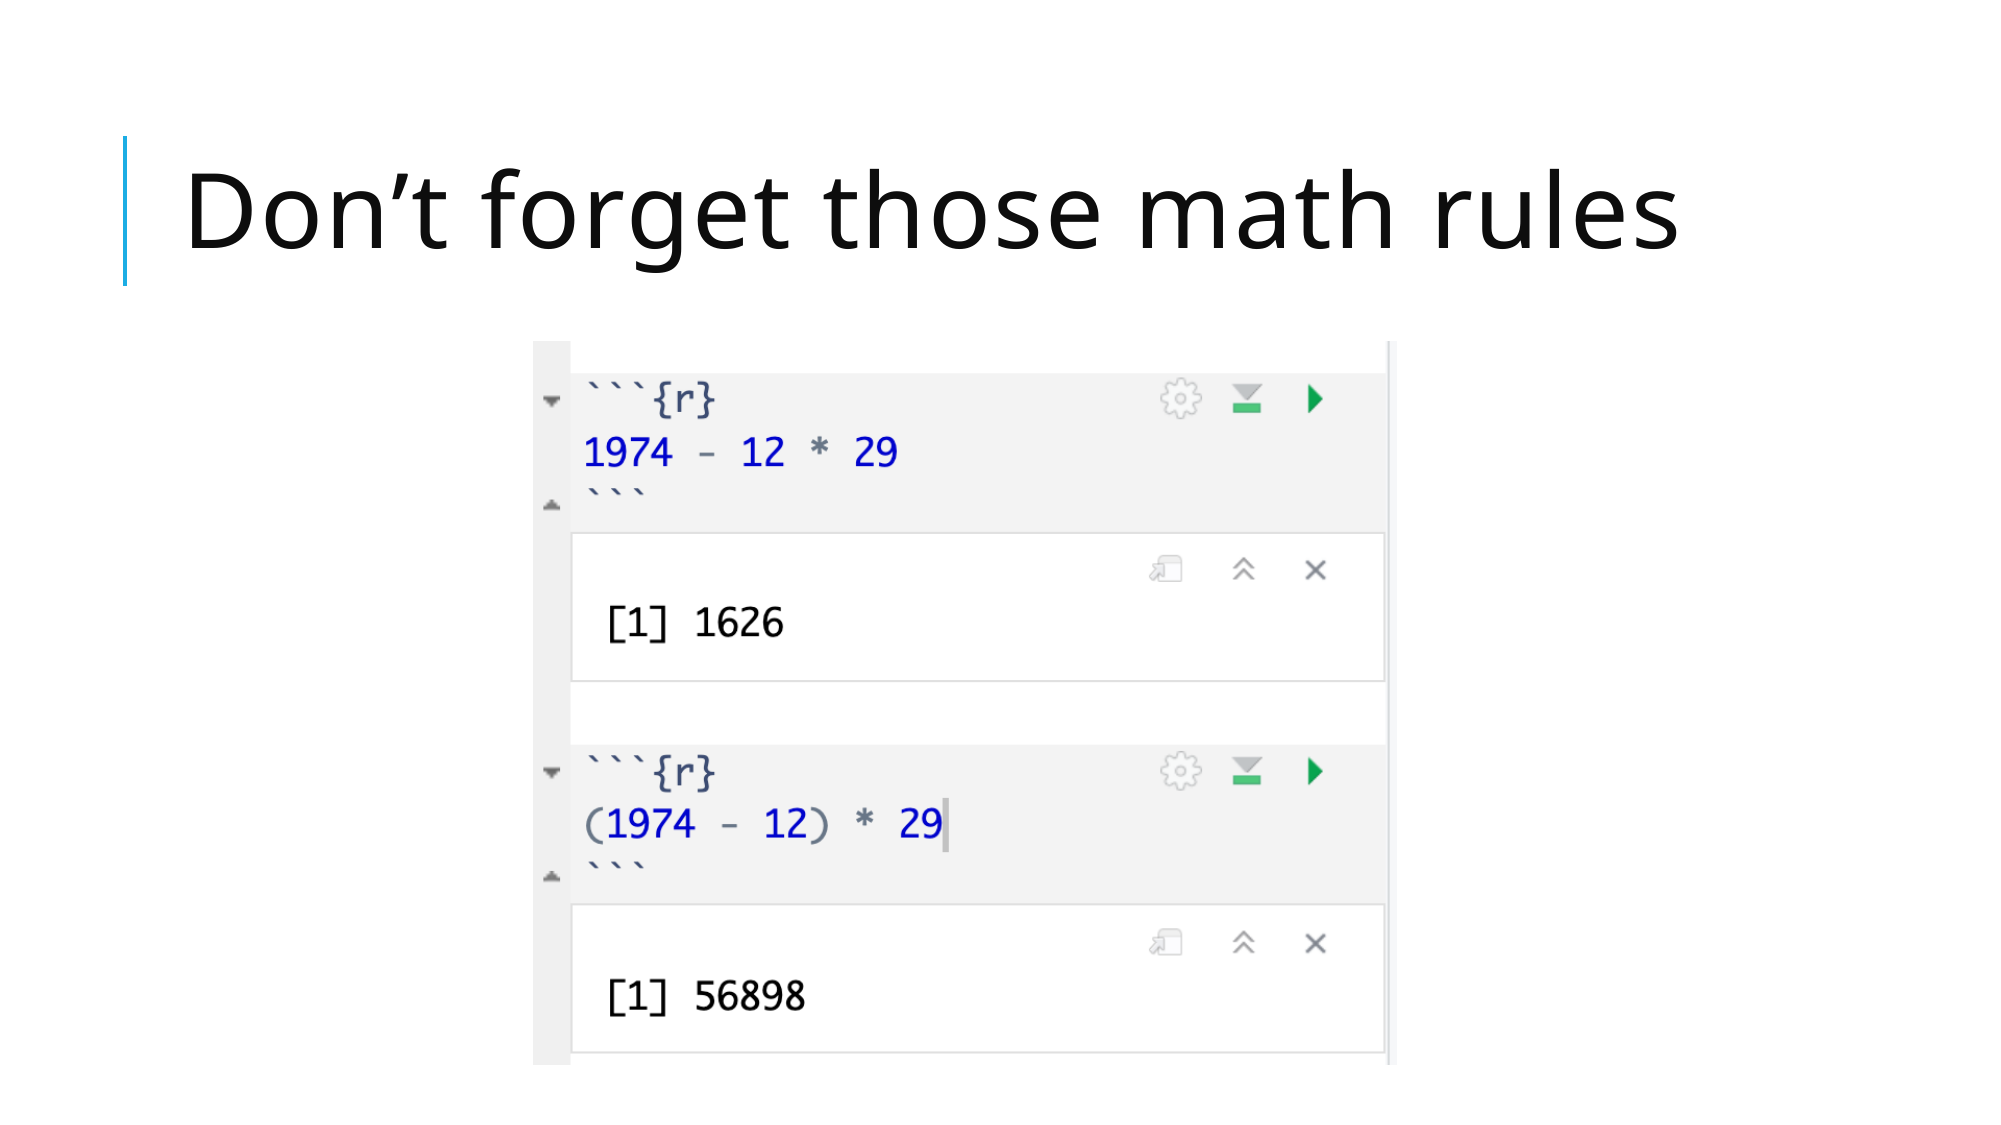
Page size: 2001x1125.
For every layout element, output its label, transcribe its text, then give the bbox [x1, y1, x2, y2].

title Don’t forget those math rules [168, 96, 1763, 342]
picture [533, 341, 1397, 1066]
